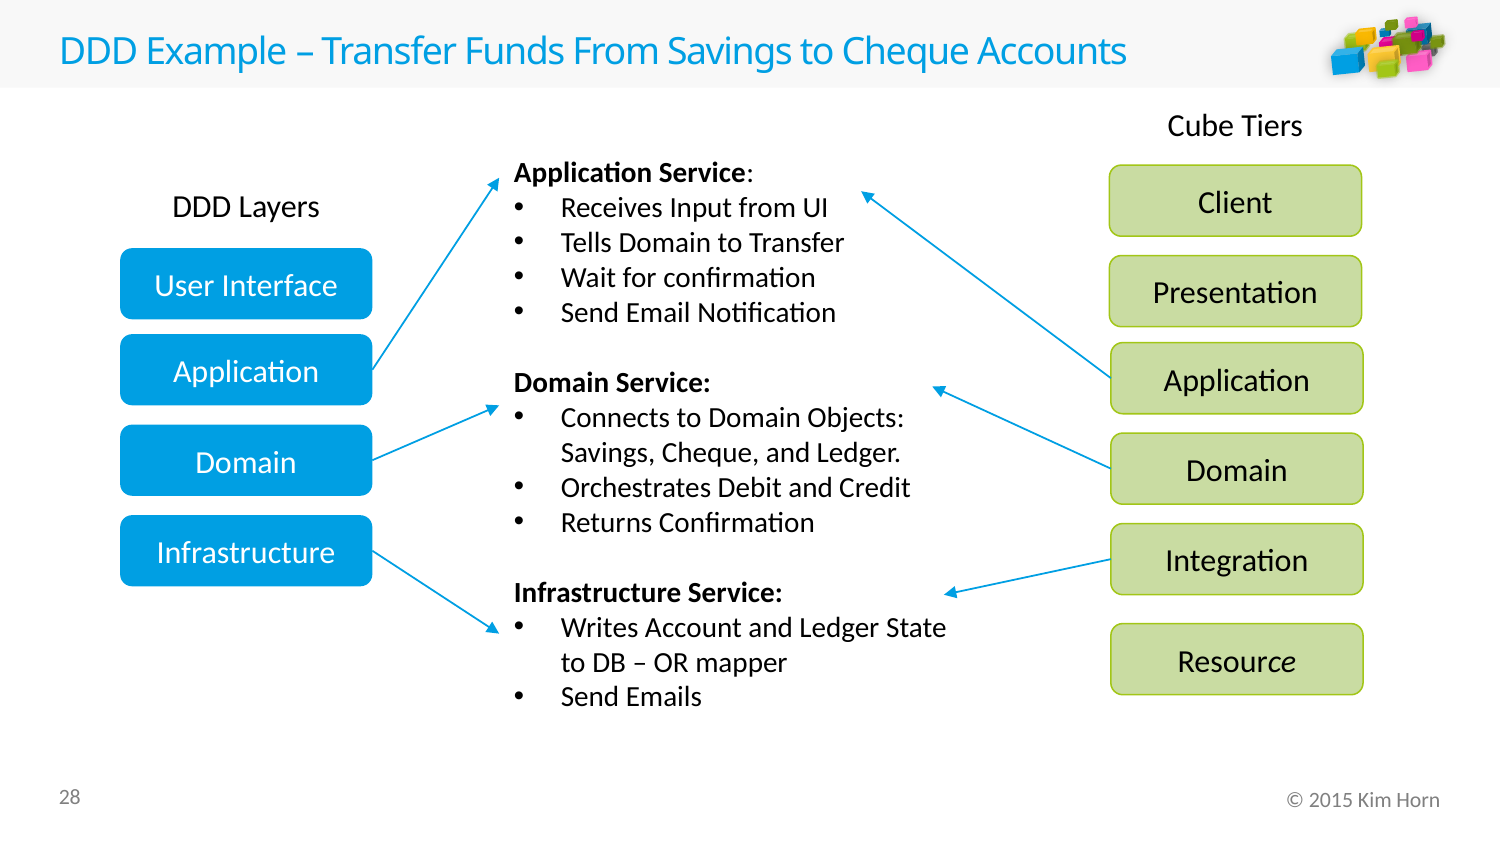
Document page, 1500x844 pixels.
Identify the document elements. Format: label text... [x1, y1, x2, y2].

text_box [943, 558, 1112, 595]
text_box Cube Tiers [1152, 96, 1319, 150]
text_box DDD Layers [157, 177, 335, 231]
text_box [372, 405, 500, 461]
text_box Integration [1110, 522, 1364, 596]
text_box Application Service: Receives Input from UI Tells Domain to Transfer Wait for confirmation Send Email Notification Domain Service: Connects to Domain Objects: Savings, Cheque, and Ledger. Orchestrates Debit and Credit Returns Confirmation Infrastructure Service: Writes Account and Ledger State to DB – OR mapper Send Emails [499, 145, 991, 721]
text_box Presentation [1112, 254, 1363, 328]
text_box Infrastructure [119, 514, 374, 588]
text_box Application [119, 333, 374, 407]
text_box Application [1110, 341, 1364, 415]
text_box Resource [1110, 622, 1364, 696]
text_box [372, 550, 500, 634]
text_box Domain [1110, 432, 1364, 505]
text_box Client [1108, 164, 1363, 237]
title DDD Example – Transfer Funds From Savings to Cheque Accounts [58, 31, 1267, 73]
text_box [932, 386, 1112, 469]
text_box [860, 190, 1112, 379]
text_box User Interface [119, 247, 372, 321]
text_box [372, 177, 500, 370]
text_box Domain [119, 423, 374, 497]
